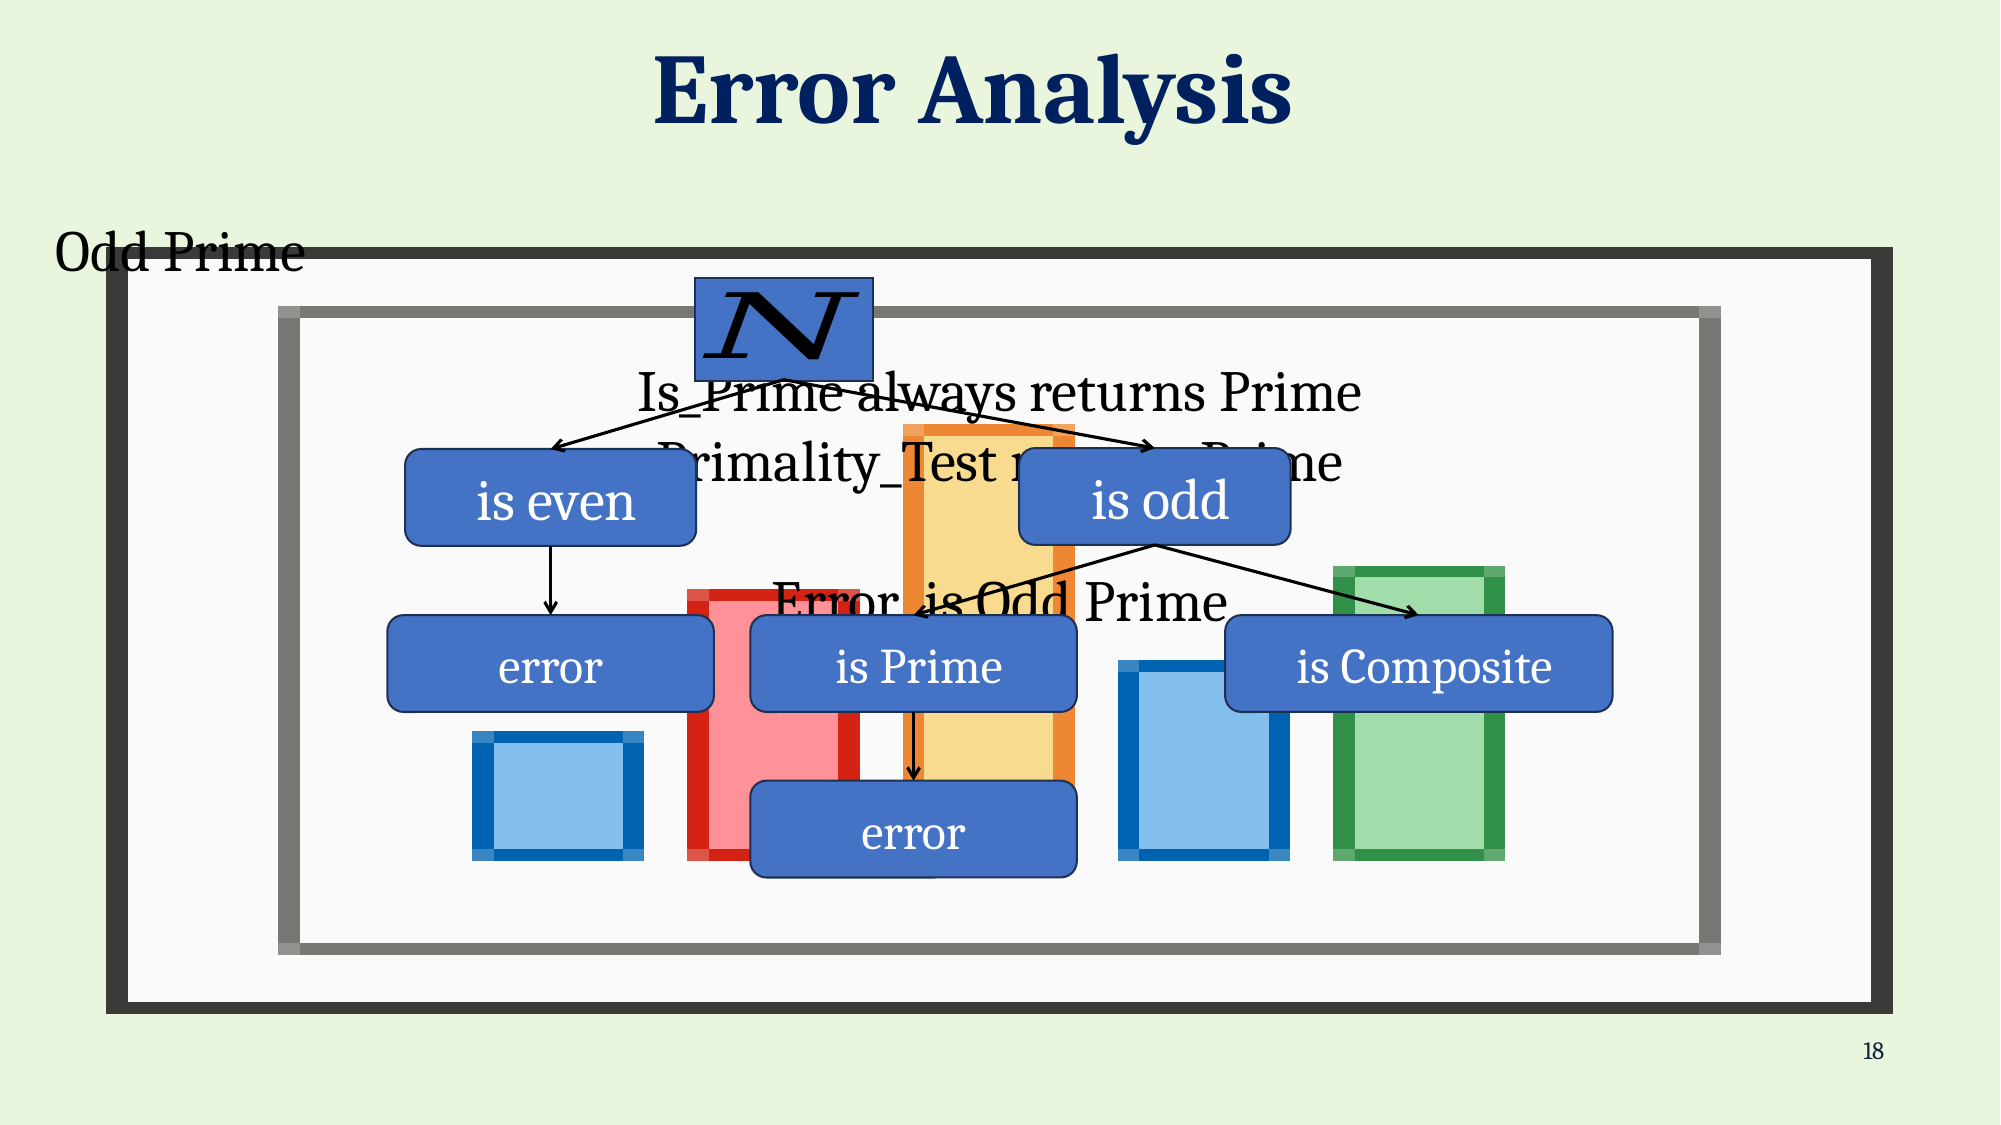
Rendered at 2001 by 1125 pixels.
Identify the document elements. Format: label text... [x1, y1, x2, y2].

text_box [387, 279, 1291, 713]
slide_number 18 [1836, 1020, 1912, 1080]
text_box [913, 544, 1154, 616]
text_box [1154, 544, 1419, 616]
title Error Analysis [111, 0, 1837, 183]
